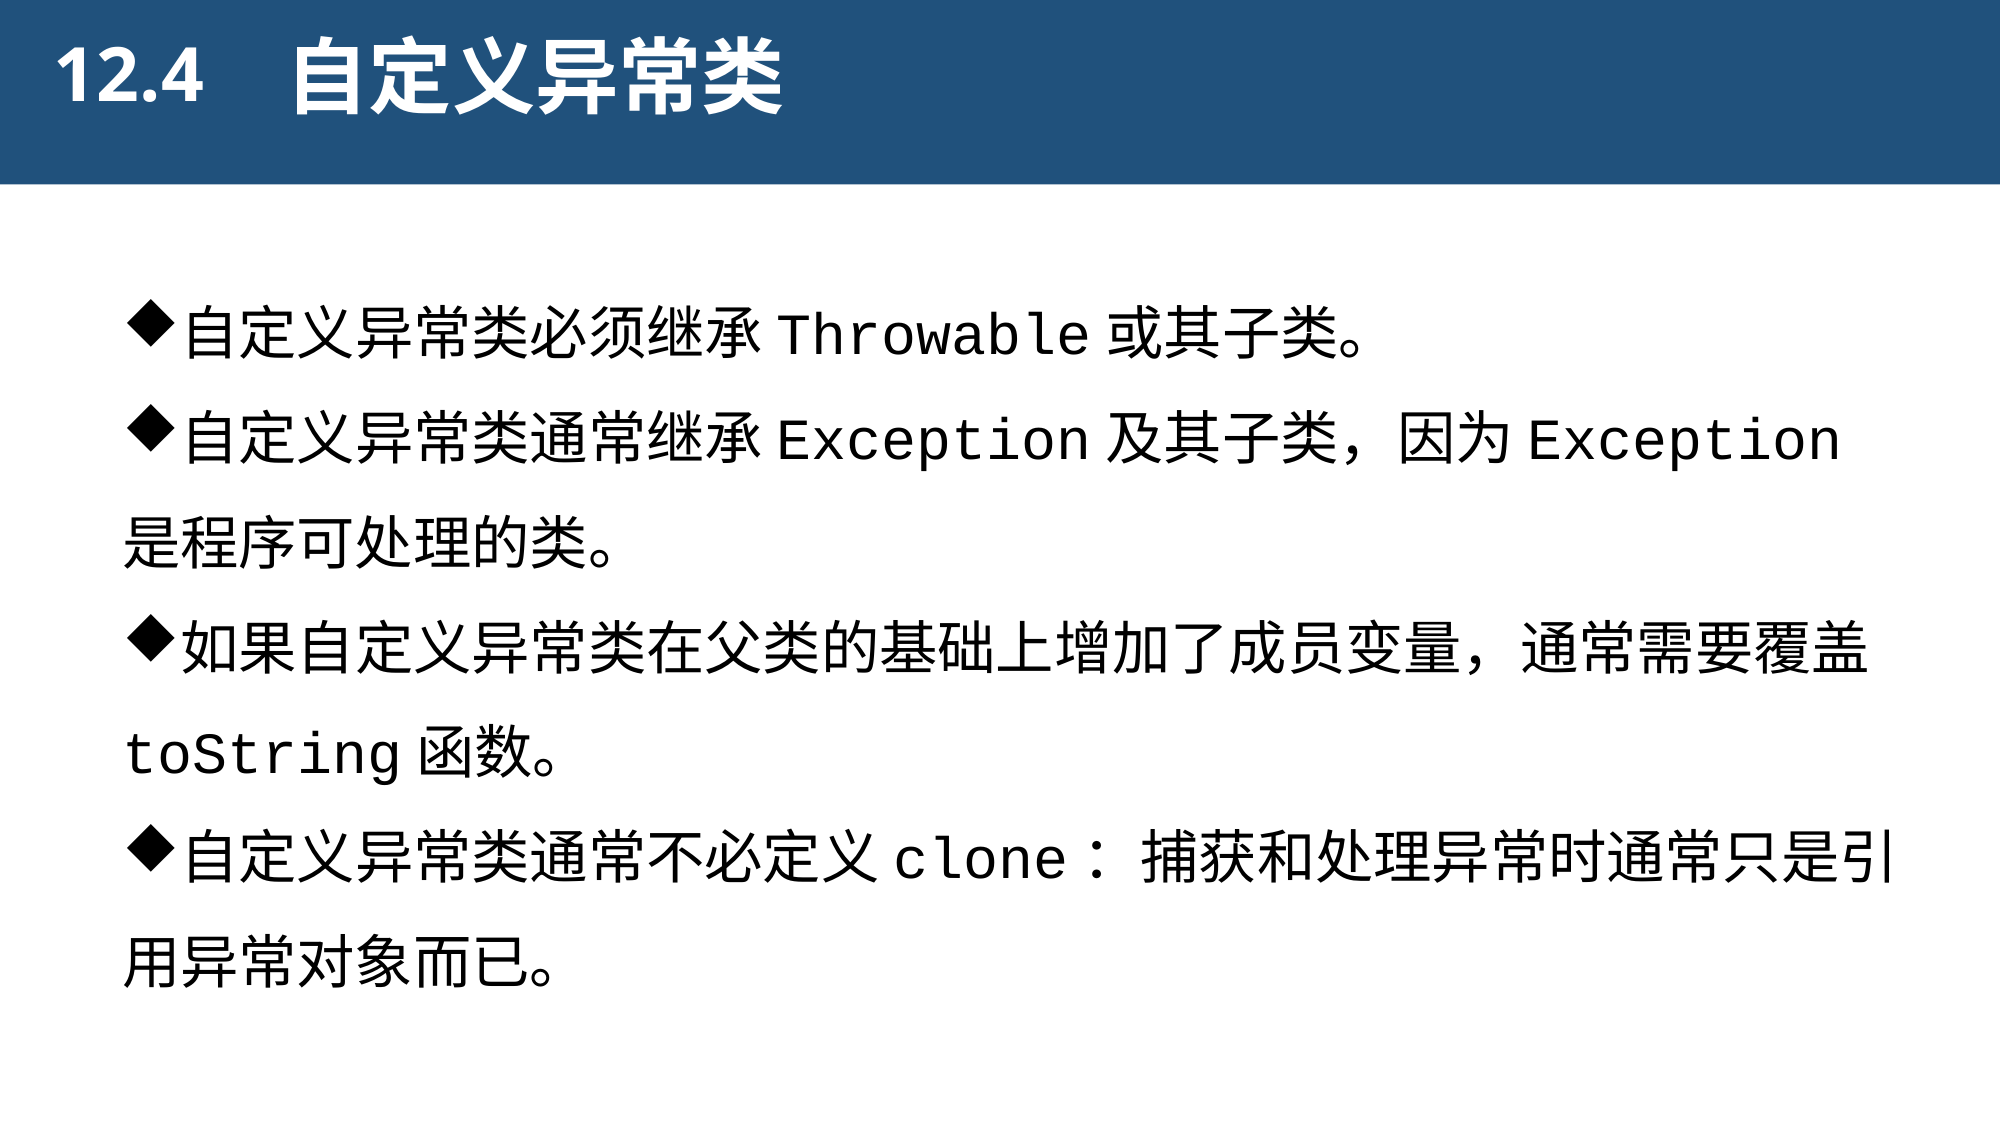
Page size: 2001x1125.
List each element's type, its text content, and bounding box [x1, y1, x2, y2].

list 12.4 [38, 28, 244, 166]
list 自定义异常类 [270, 28, 1782, 110]
text_box 自定义异常类必须继承Throwable或其子类。 自定义异常类通常继承Exception及其子类，因为Exception是程序可处理的类。 如果自定义异常类在父类的基础上增加了成员变量，通常需要覆盖toString函数。 自定义异常类通常不必定义clone：捕获和处理异常时通常只是引用异常对象而已。 [107, 253, 1918, 887]
